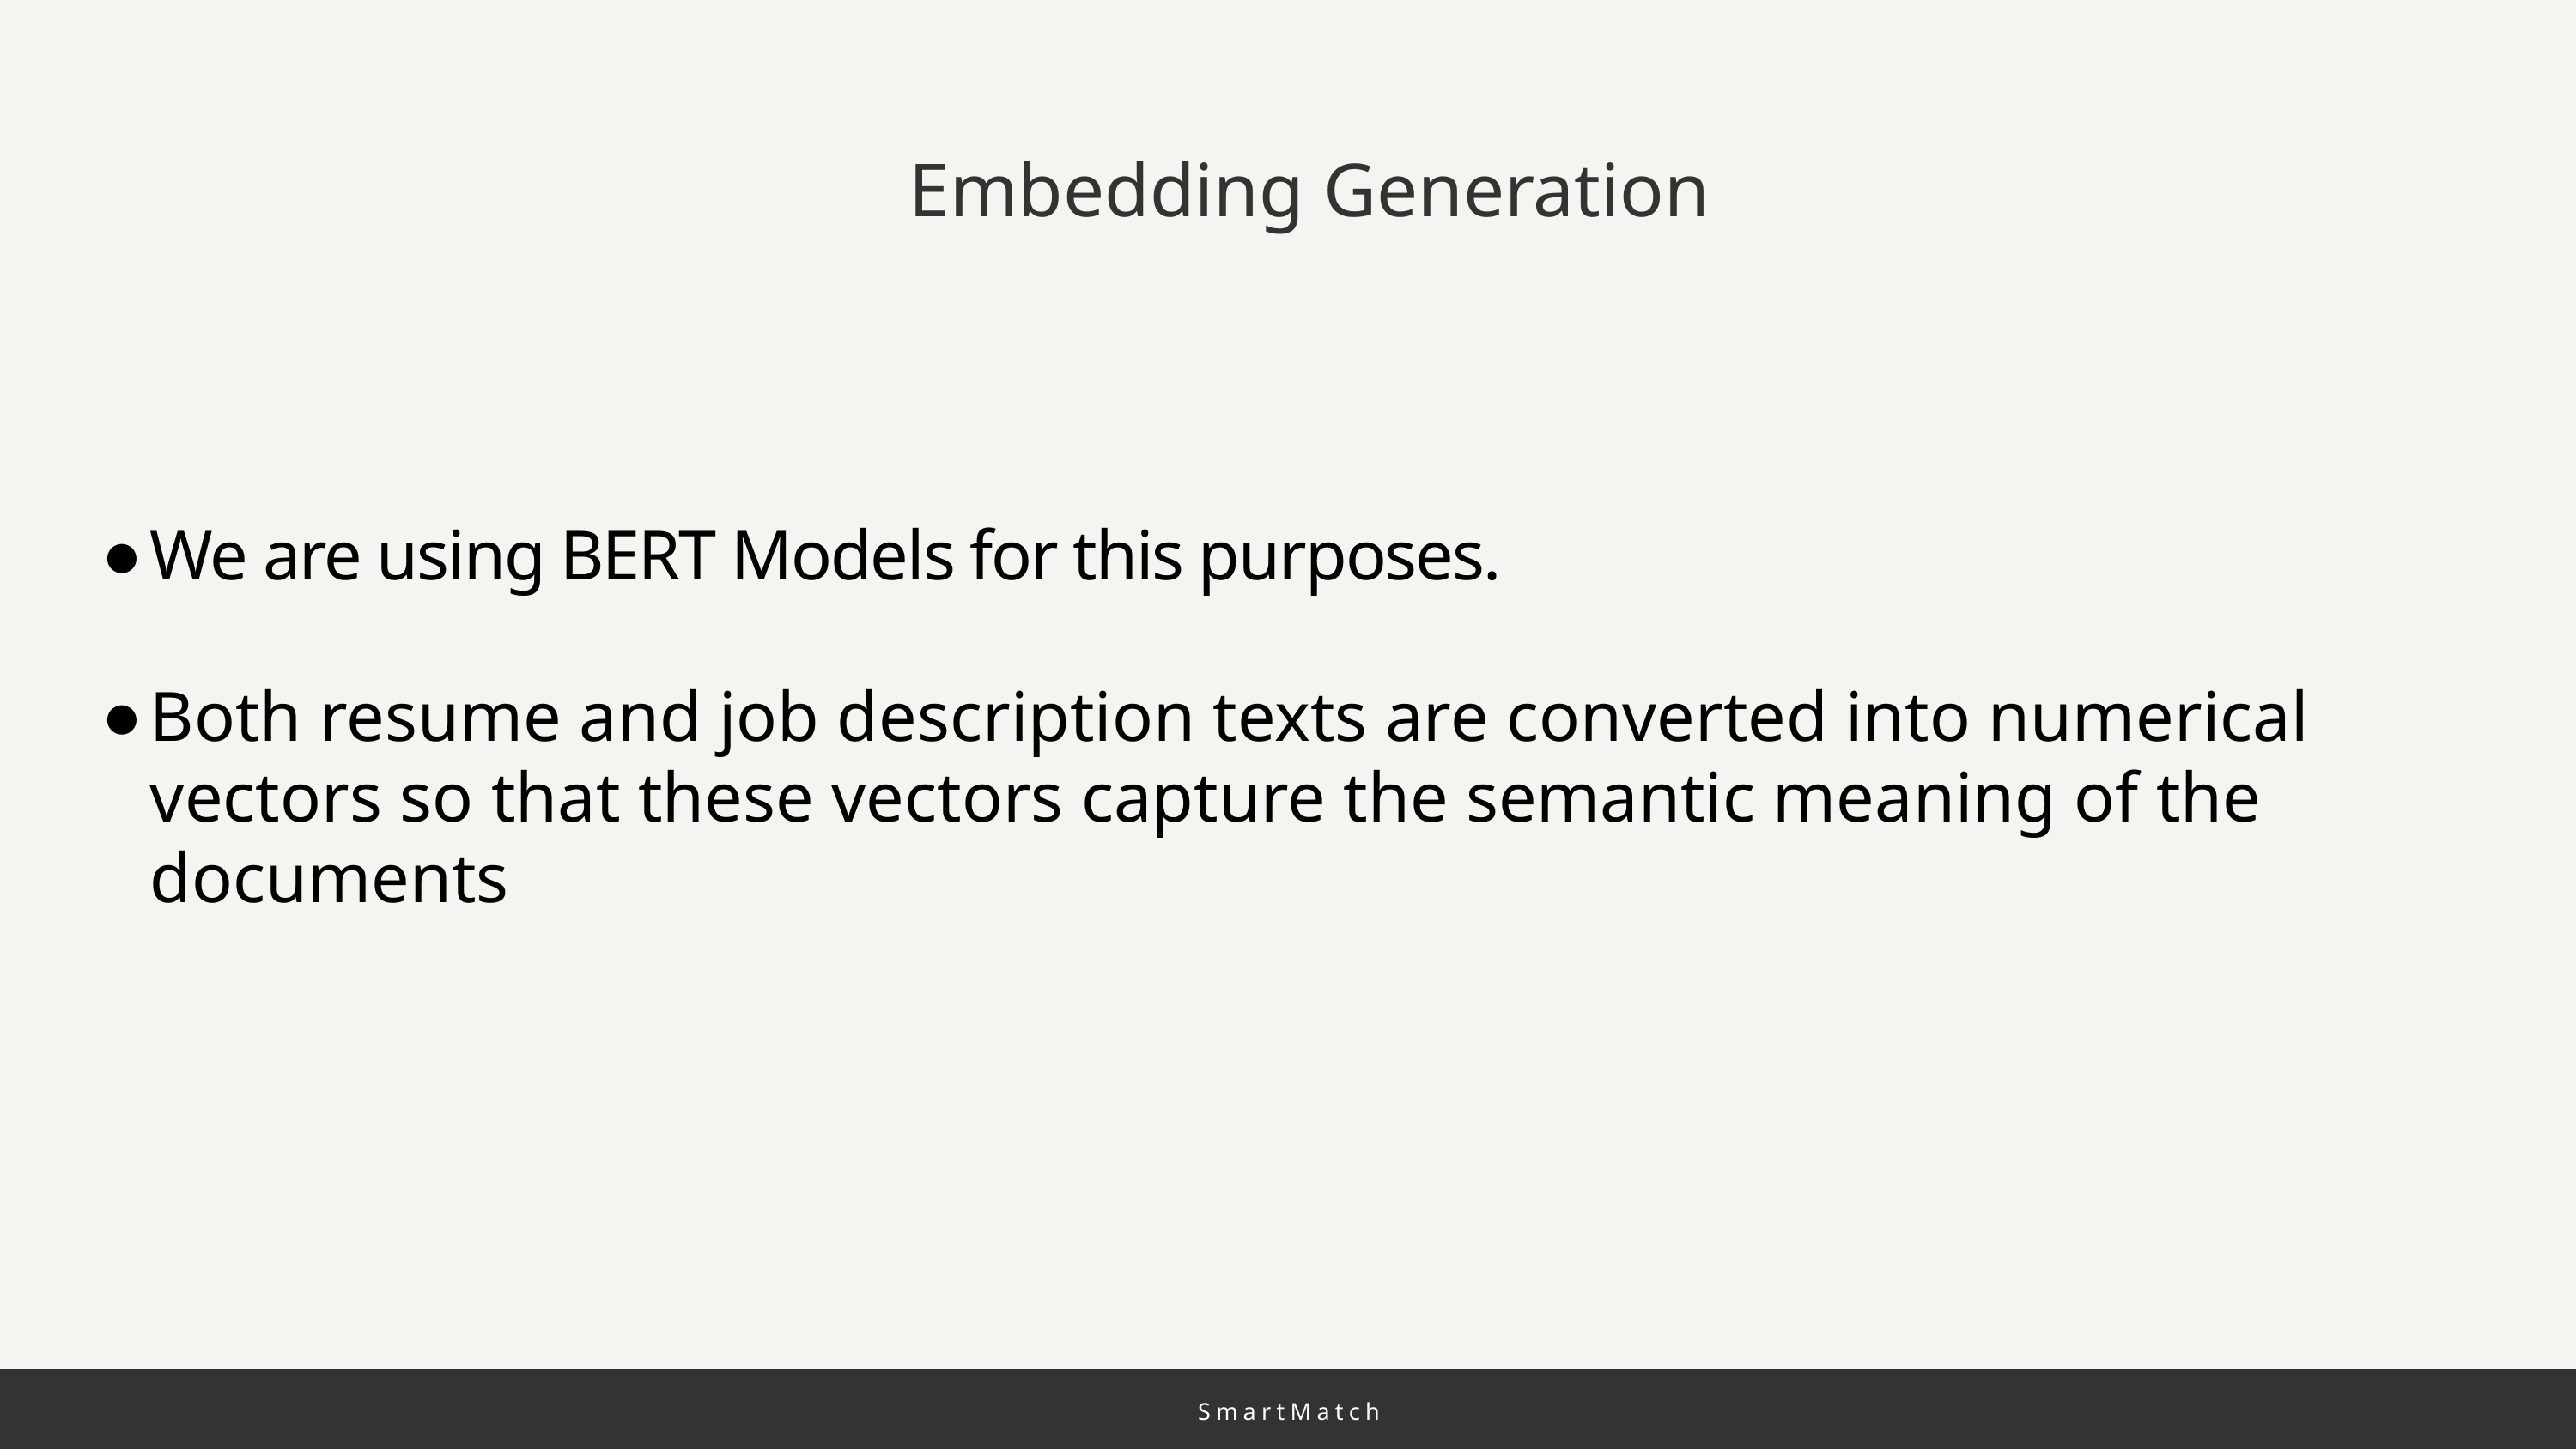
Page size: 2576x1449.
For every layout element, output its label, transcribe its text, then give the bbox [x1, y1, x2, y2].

text_box Embedding Generation [767, 139, 1852, 242]
picture [0, 1369, 2576, 1449]
text_box We are using BERT Models for this purposes. Both resume and job description texts are converted into numerical vectors so that these vectors capture the semantic meaning of the documents [101, 515, 2488, 1023]
